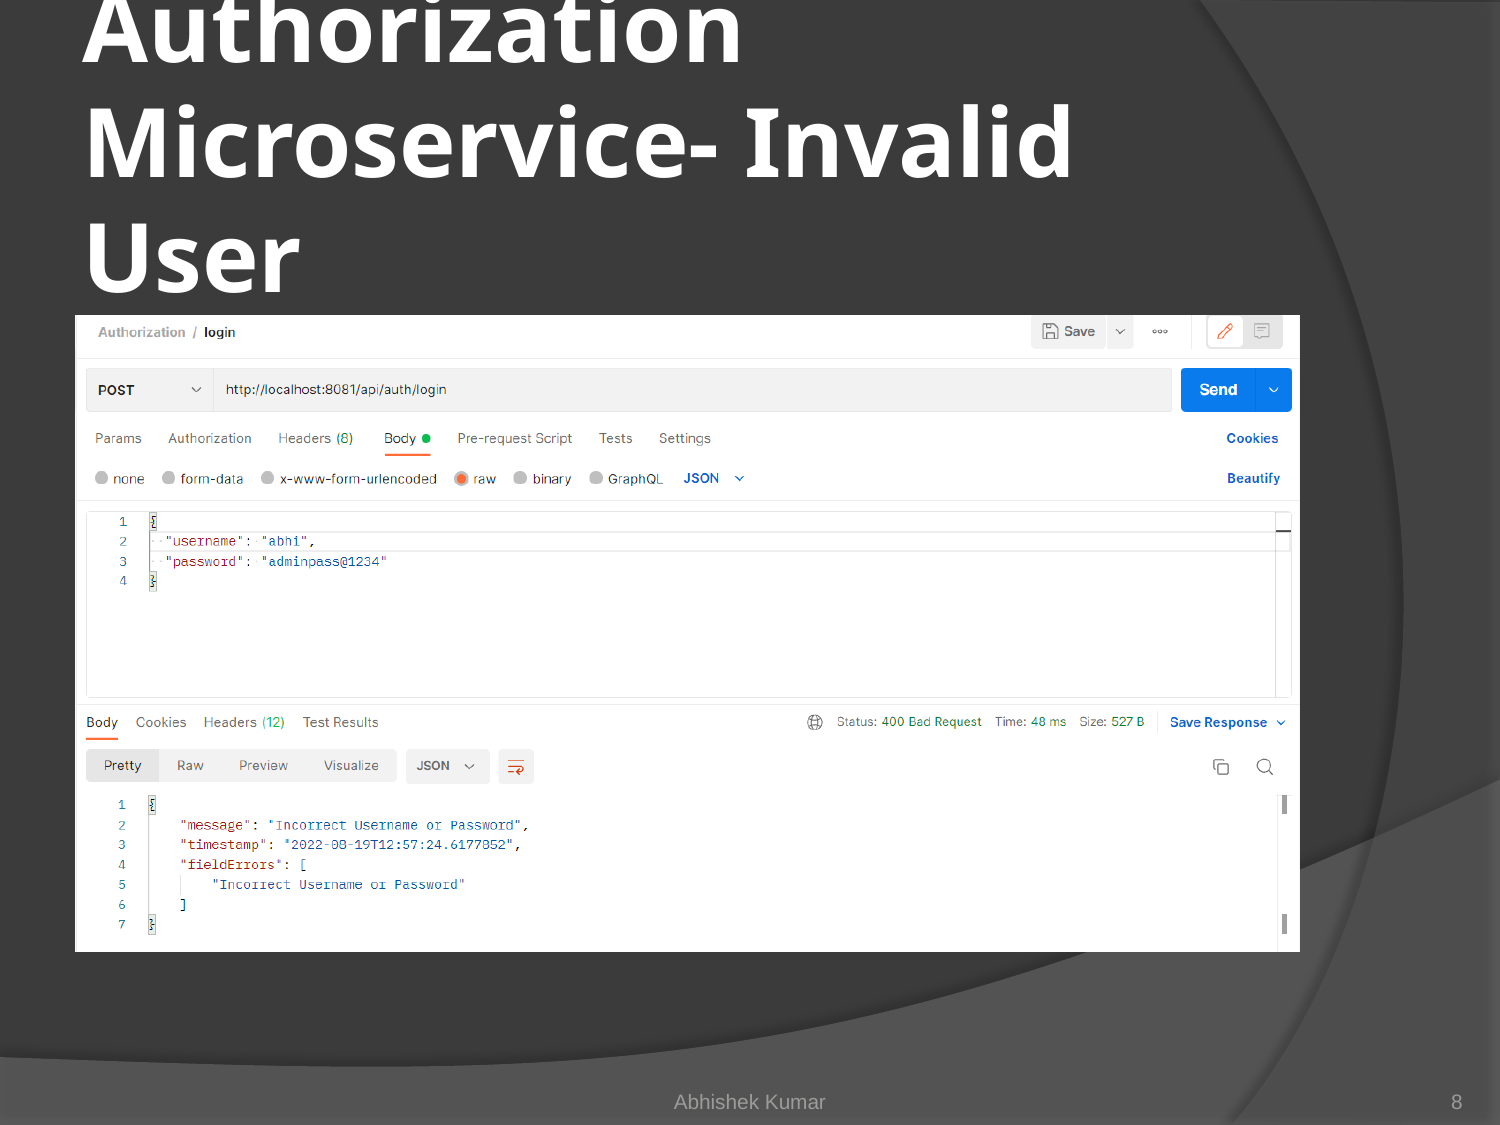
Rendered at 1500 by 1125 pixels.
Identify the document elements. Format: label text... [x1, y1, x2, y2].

slide_number 8 [1337, 1053, 1463, 1114]
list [74, 315, 1301, 952]
title Authorization Microservice- Invalid User [75, 45, 1300, 233]
footer Abhishek Kumar [512, 1053, 988, 1114]
